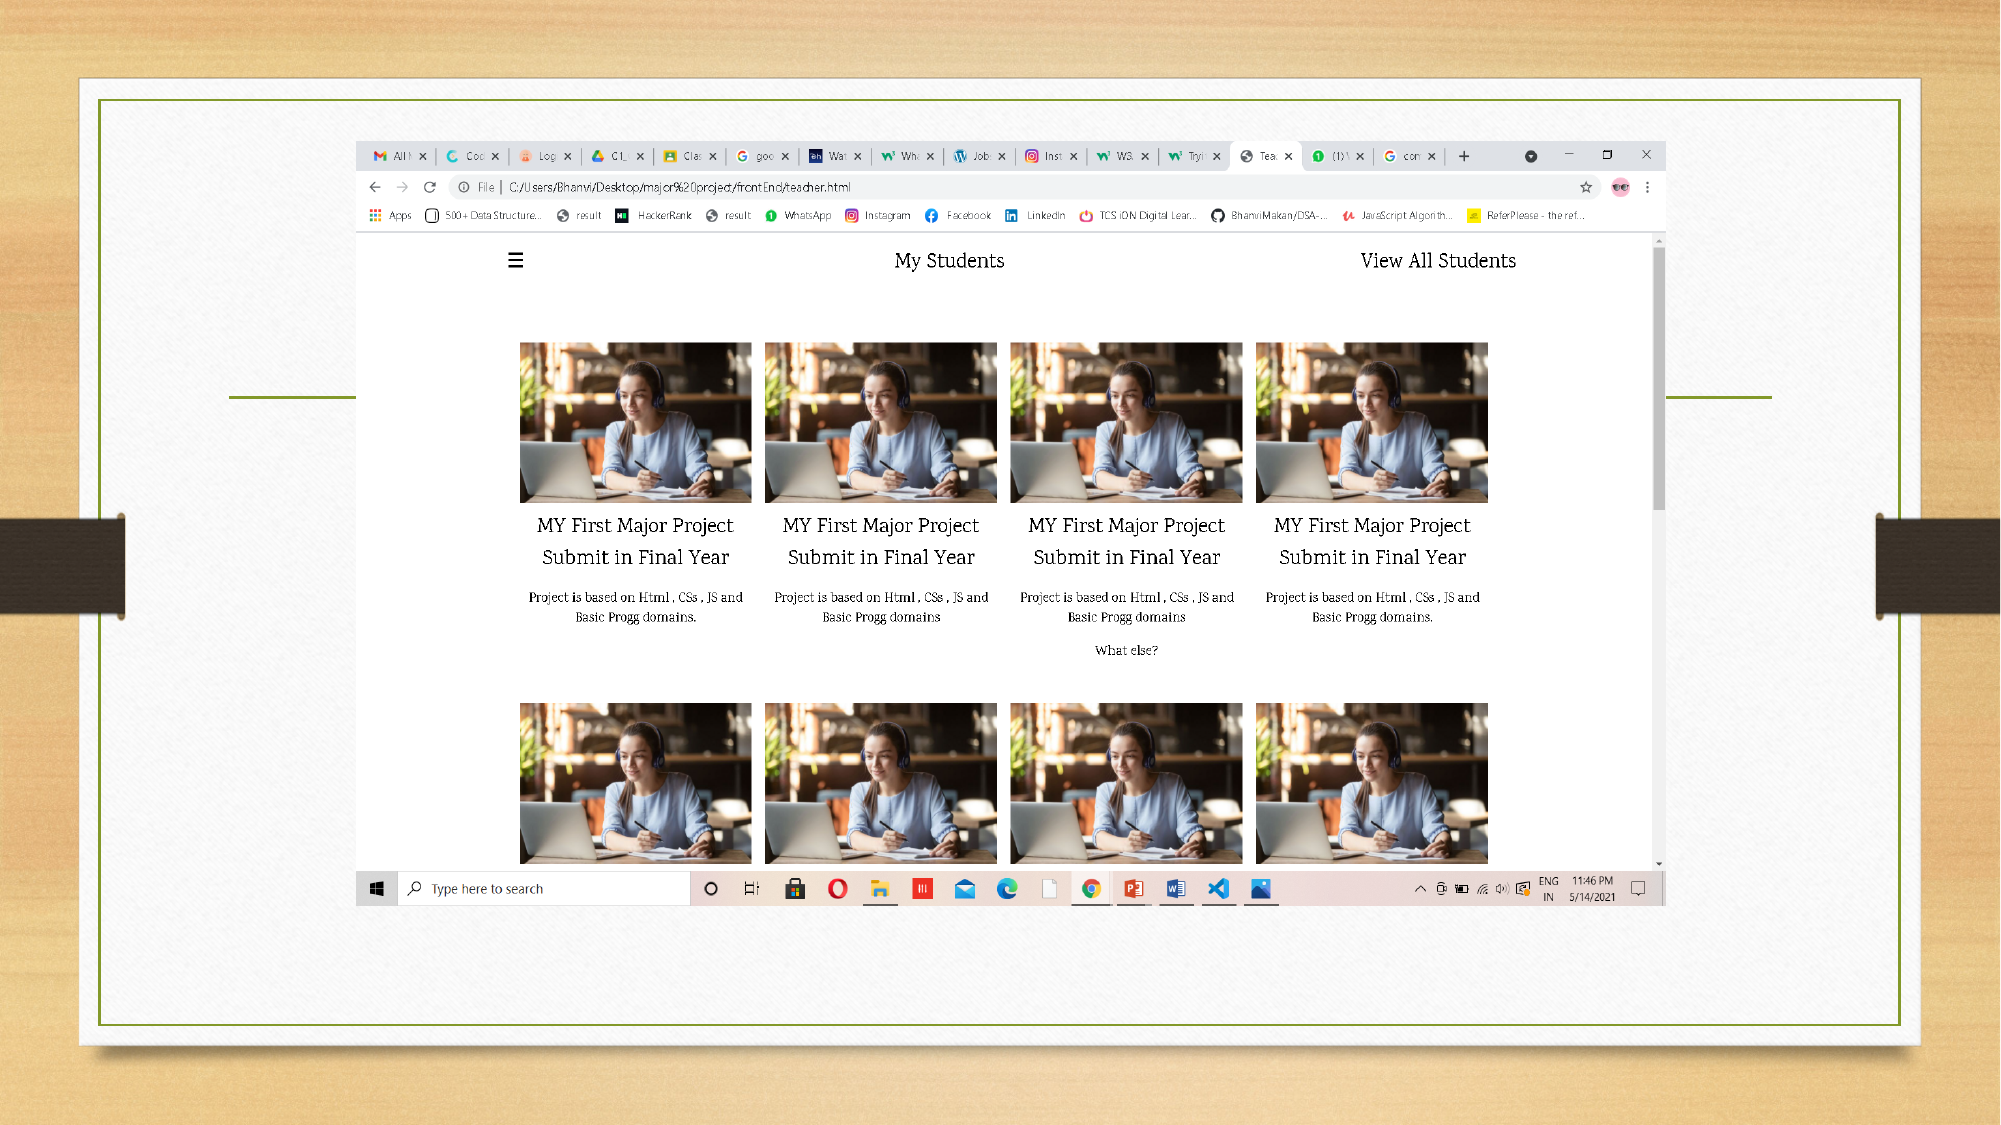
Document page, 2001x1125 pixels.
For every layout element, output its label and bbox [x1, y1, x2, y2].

list [356, 141, 1666, 906]
picture [0, 0, 2001, 1125]
